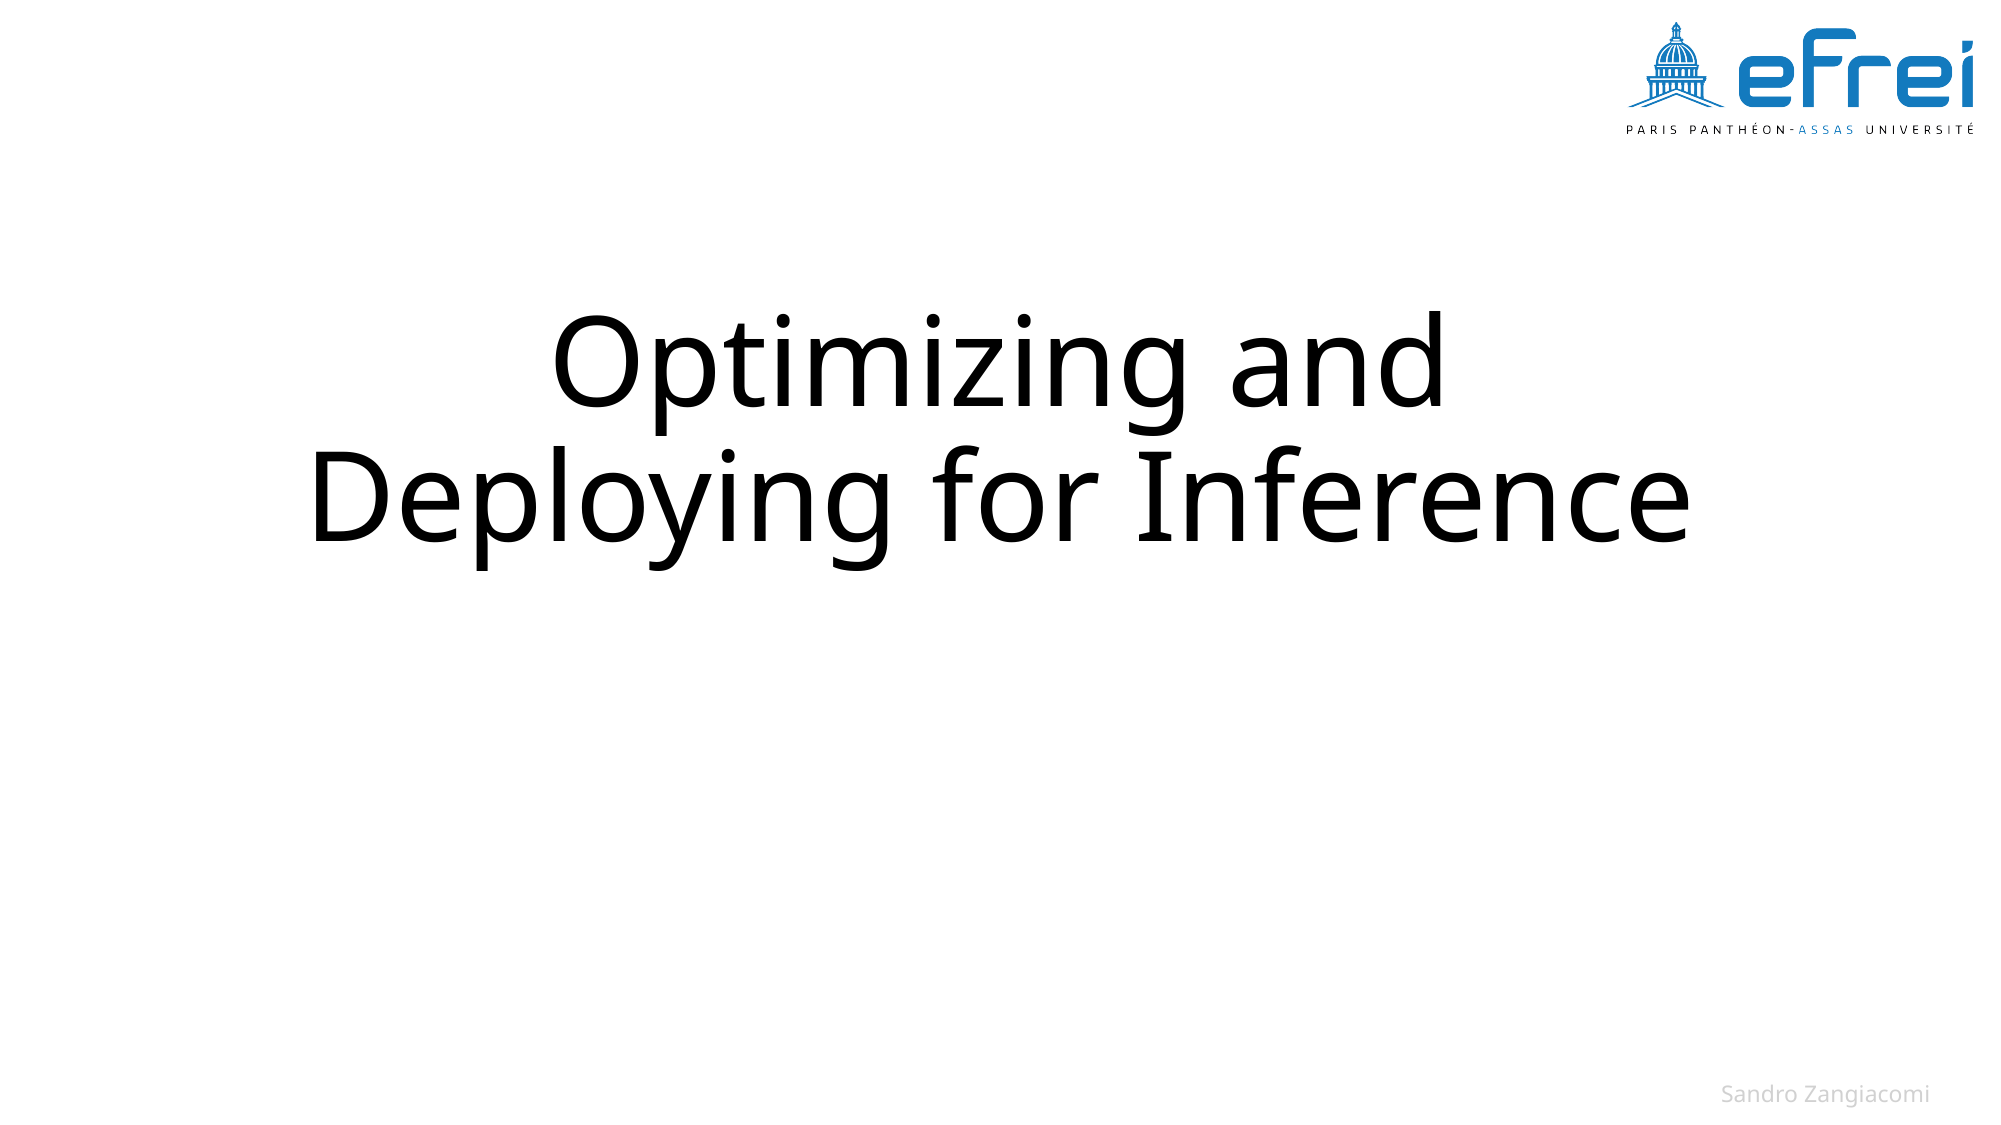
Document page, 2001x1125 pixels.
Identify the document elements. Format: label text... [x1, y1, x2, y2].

title Optimizing and Deploying for Inference [249, 184, 1750, 576]
picture [1627, 22, 1973, 134]
